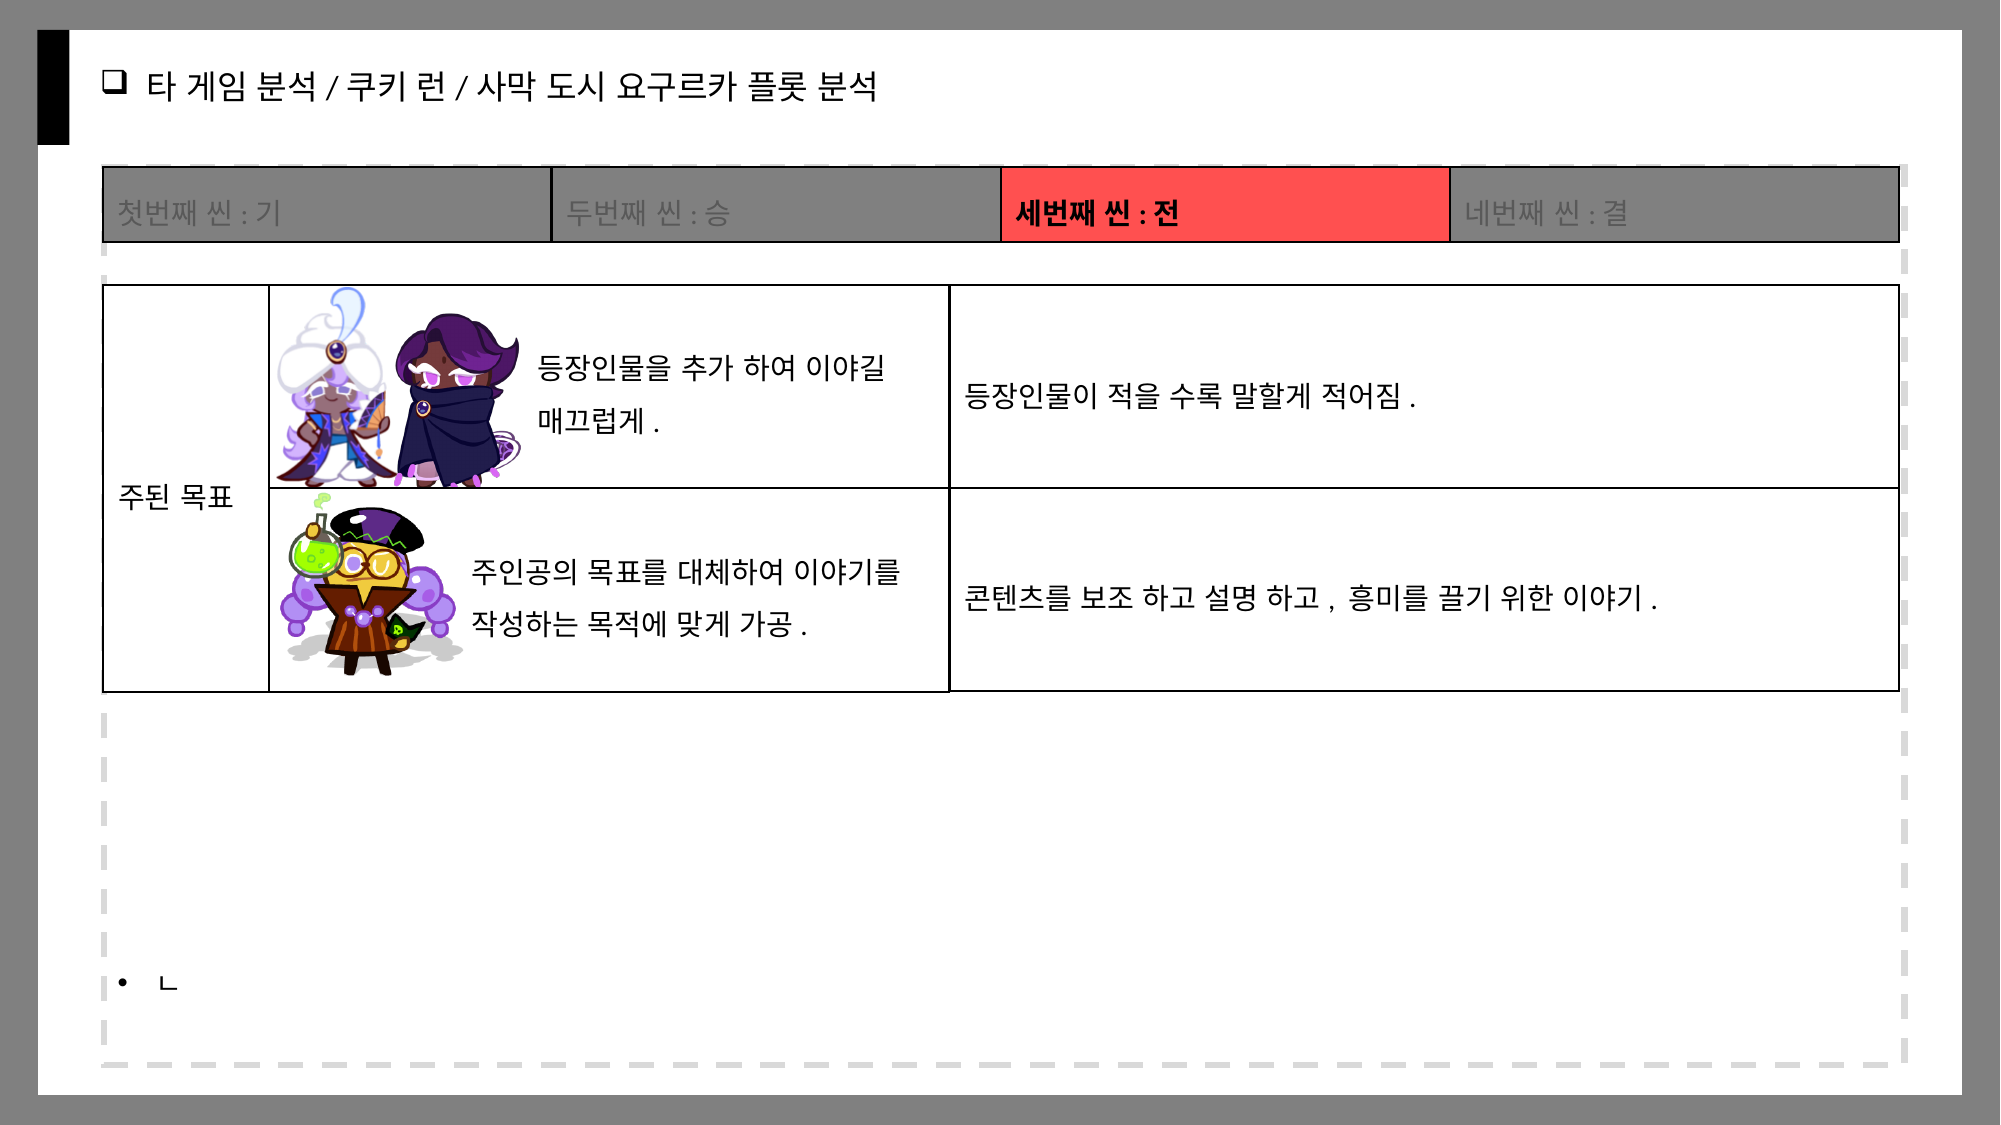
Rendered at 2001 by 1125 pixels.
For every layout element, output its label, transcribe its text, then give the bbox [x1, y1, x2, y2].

text_box 세번째 씬:전 [1000, 166, 1449, 243]
title 타 게임 분석/쿠키 런/사막 도시 요구르카 플롯 분석 [85, 32, 1929, 145]
text_box 등장인물을 추가 하여 이야길 매끄럽게. [522, 283, 950, 488]
text_box 주인공의 목표를 대체하여 이야기를 작성하는 목적에 맞게 가공. [456, 488, 948, 691]
picture [269, 287, 524, 687]
text_box 첫번째 씬:기 [102, 166, 551, 243]
text_box [268, 487, 950, 693]
text_box 등장인물이 적을 수록 말할게 적어짐. [948, 284, 1900, 487]
text_box 콘텐츠를 보조 하고 설명 하고, 흥미를 끌기 위한 이야기. [948, 487, 1900, 692]
text_box 두번째 씬:승 [551, 166, 1000, 243]
text_box 네번째 씬:결 [1449, 166, 1900, 243]
text_box 주된 목표 [102, 284, 270, 693]
list ㄴ [102, 940, 1908, 1066]
text_box [270, 284, 522, 481]
